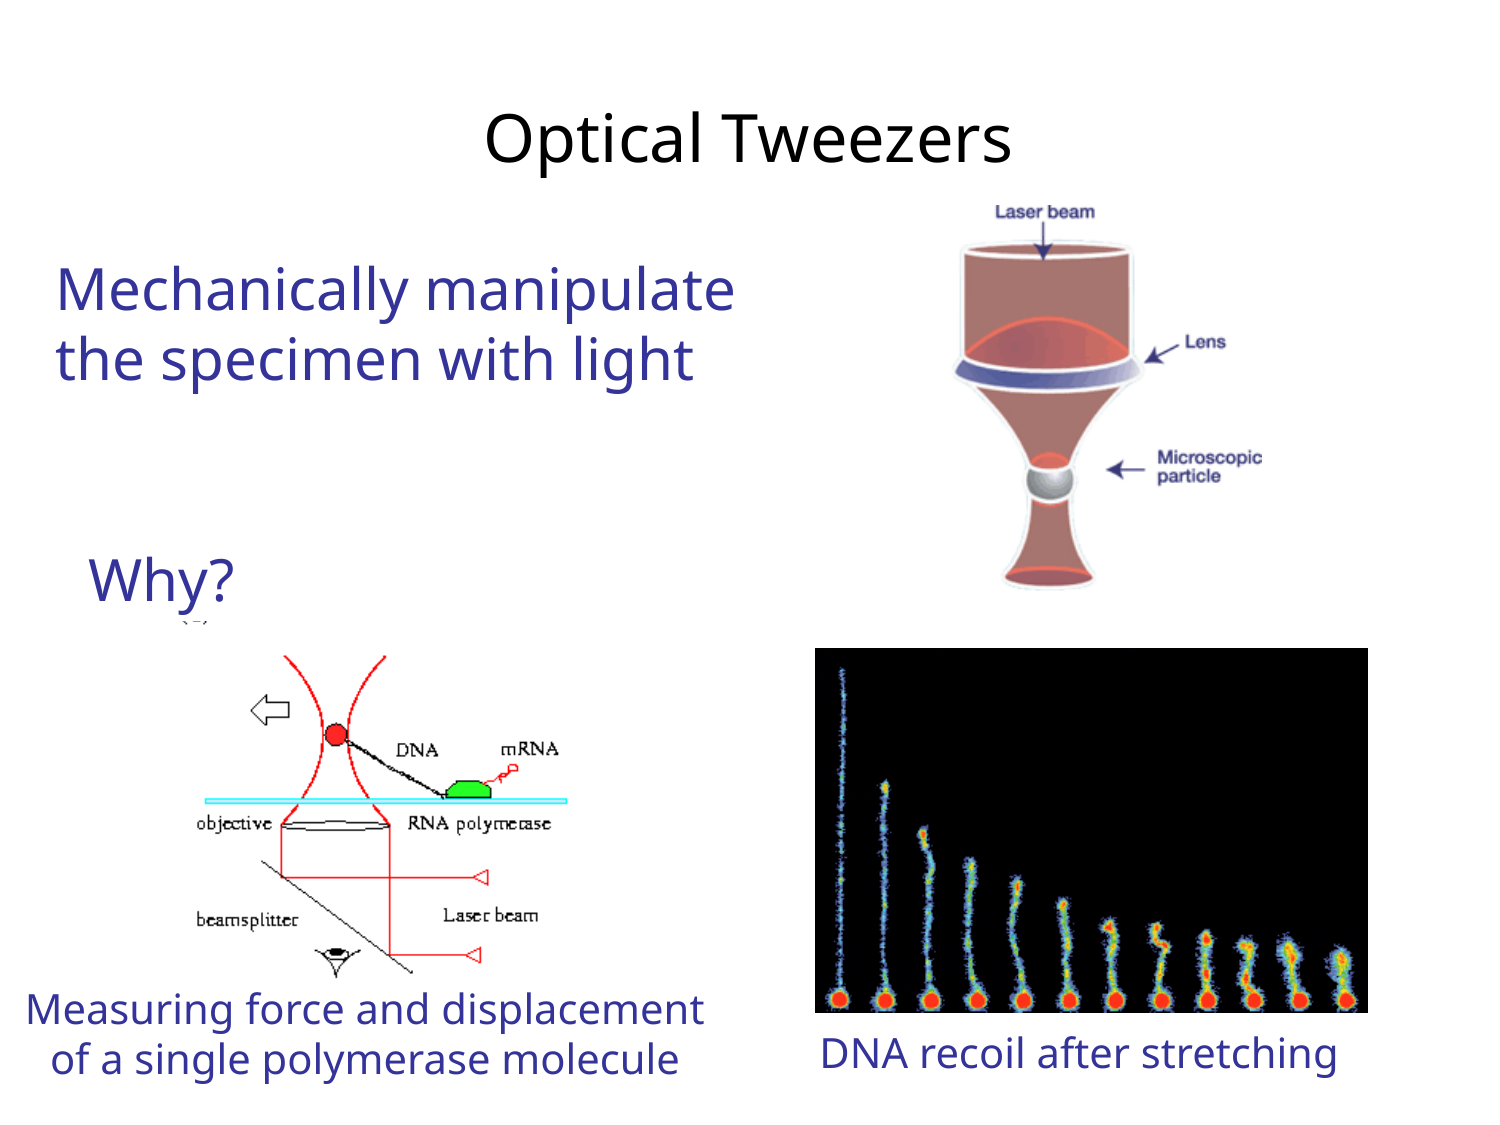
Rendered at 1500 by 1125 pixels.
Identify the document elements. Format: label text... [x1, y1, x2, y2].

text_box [25, 535, 1368, 1096]
title Optical Tweezers [110, 41, 1387, 230]
text_box Mechanically manipulate the specimen with light [40, 244, 751, 400]
picture [944, 205, 1262, 535]
